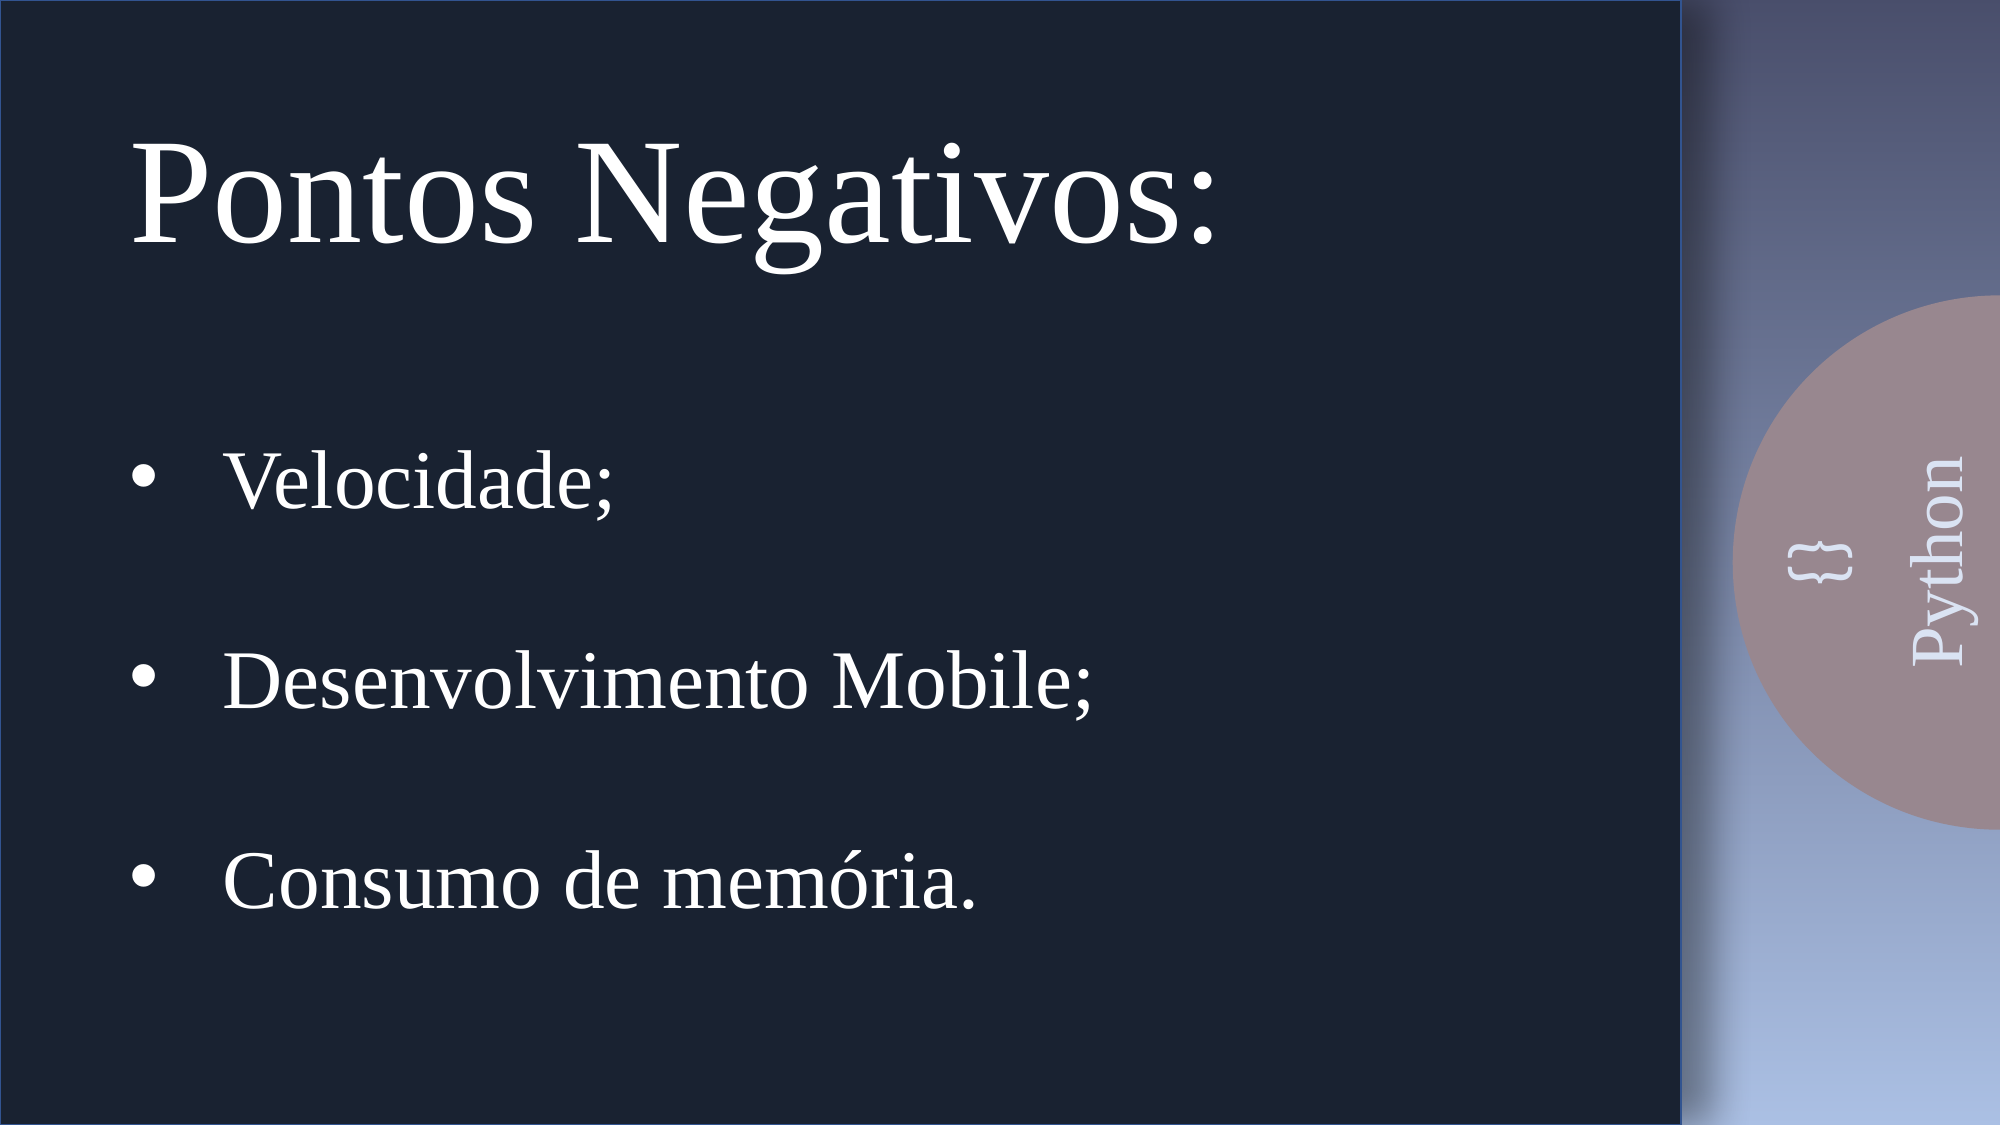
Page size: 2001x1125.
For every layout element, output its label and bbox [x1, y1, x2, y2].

text_box [0, 0, 2000, 1125]
